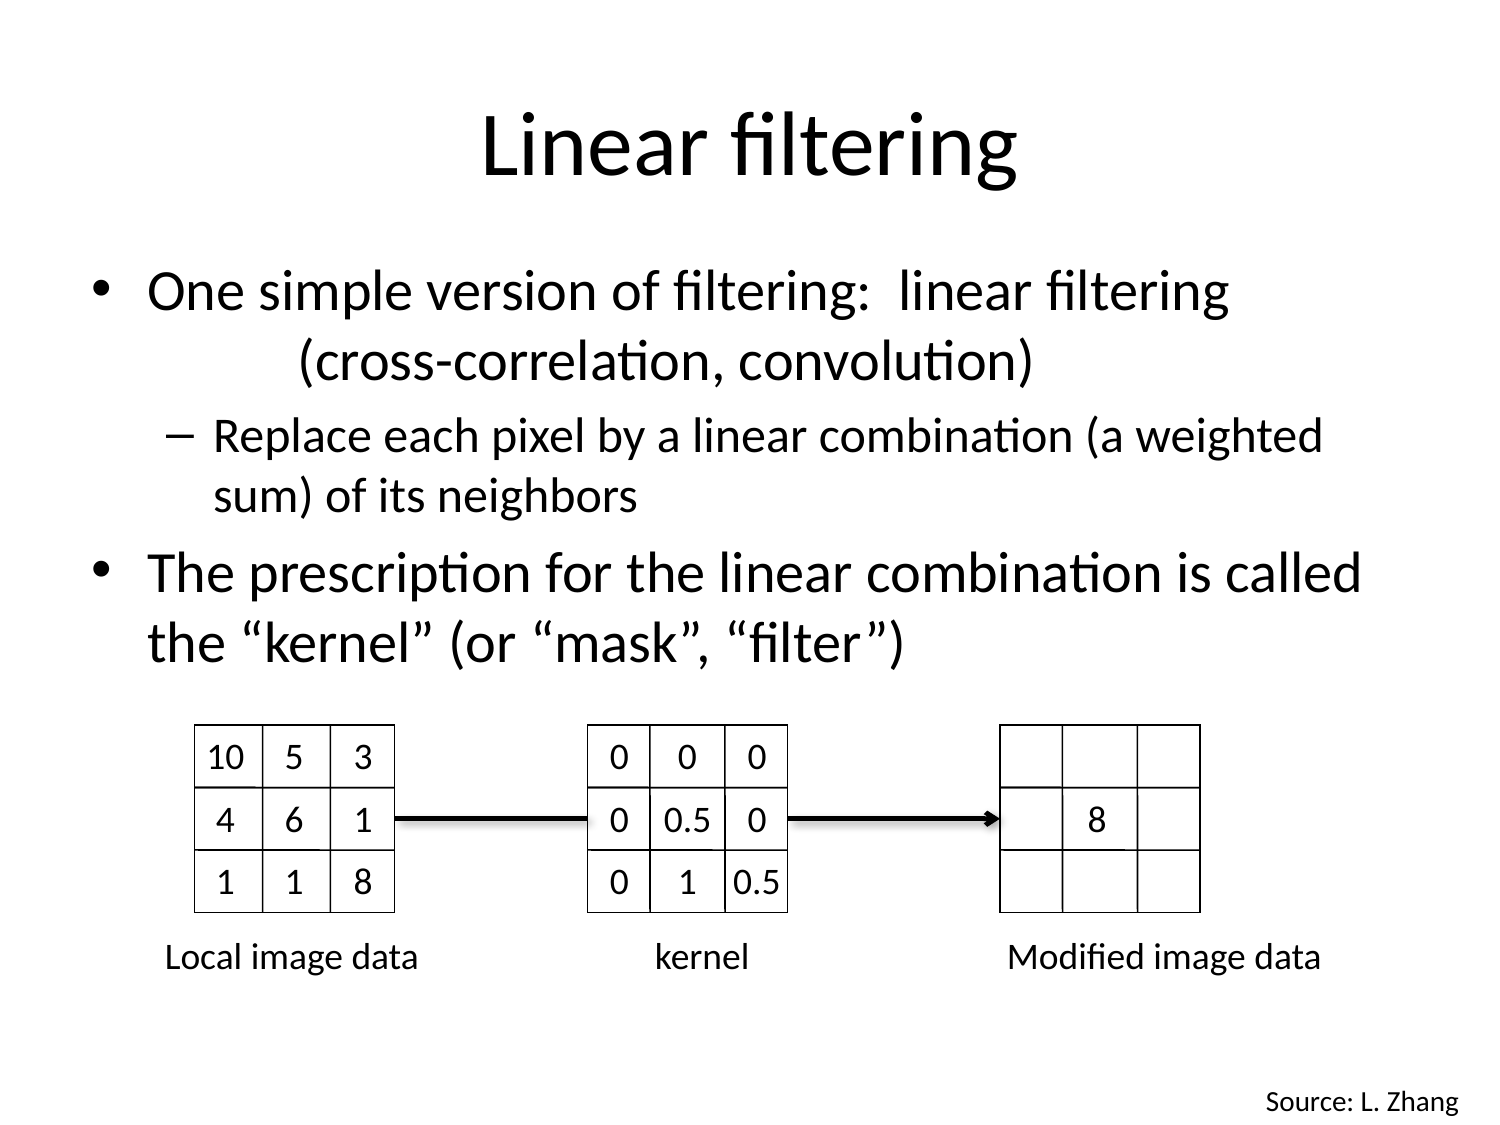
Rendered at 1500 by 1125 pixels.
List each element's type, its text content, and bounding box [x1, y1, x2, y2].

text_box Modified image data [992, 924, 1337, 985]
title Linear filtering [75, 45, 1425, 233]
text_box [987, 724, 1201, 926]
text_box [587, 724, 797, 926]
text_box Local image data [149, 924, 450, 985]
text_box kernel [640, 935, 765, 985]
list One simple version of filtering: linear filtering (cross-correlation, convolution) Replace each pixel by a linear combination (a weighted sum) of its neighbors The prescription for the linear combination is called the “kernel” (or “mask”, “filter”) [76, 245, 1450, 1075]
text_box Source: L. Zhang [1251, 1074, 1475, 1125]
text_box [190, 724, 395, 913]
